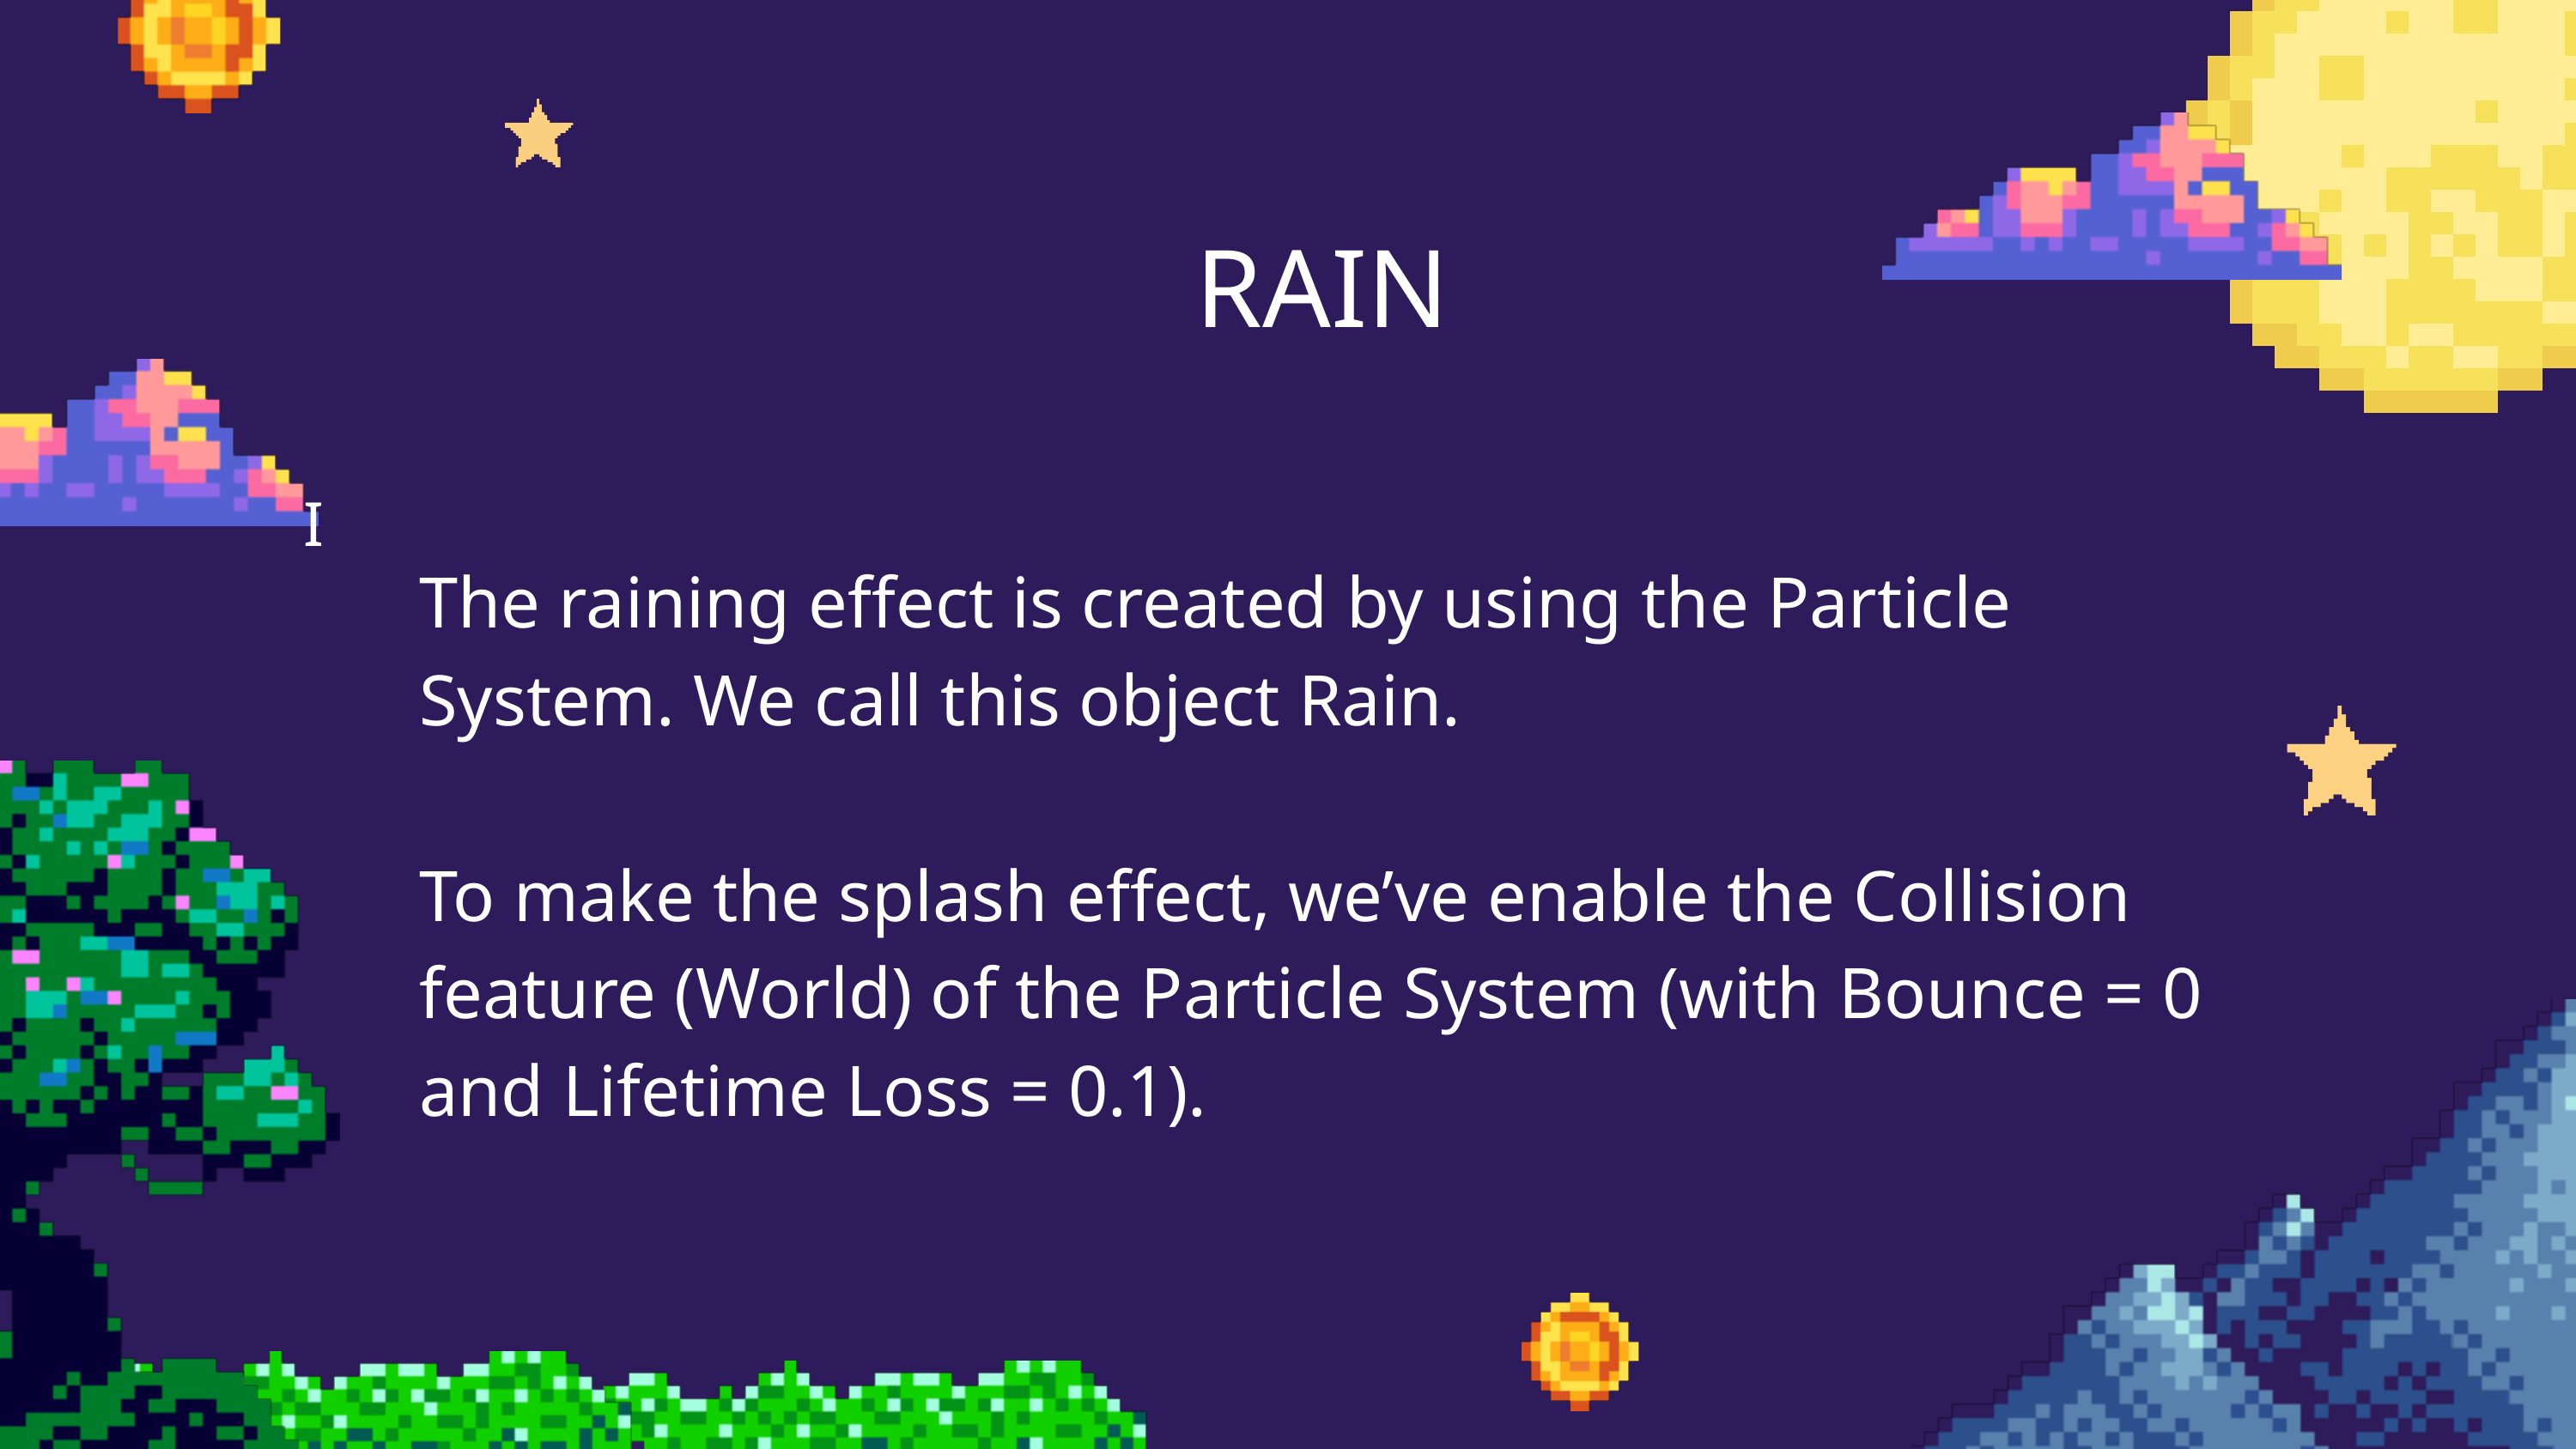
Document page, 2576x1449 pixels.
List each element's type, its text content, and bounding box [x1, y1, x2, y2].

text_box [1881, 112, 2342, 280]
text_box [1521, 1293, 1639, 1411]
text_box [2185, 0, 2576, 413]
text_box [645, 1361, 1160, 1449]
text_box [505, 99, 574, 167]
text_box [0, 761, 341, 1449]
text_box RAIN [372, 227, 2274, 349]
text_box I [303, 473, 2342, 559]
text_box [118, 0, 281, 113]
text_box The raining effect is created by using the Particle System. We call this object Rain. To make the splash effect, we’ve enable the Collision feature (World) of the Particle System (with Bounce = 0 and Lifetime Loss = 0.1). [419, 544, 2226, 1228]
text_box [1911, 999, 2576, 1449]
text_box [2287, 706, 2397, 815]
text_box [341, 1351, 645, 1449]
text_box [0, 359, 319, 526]
